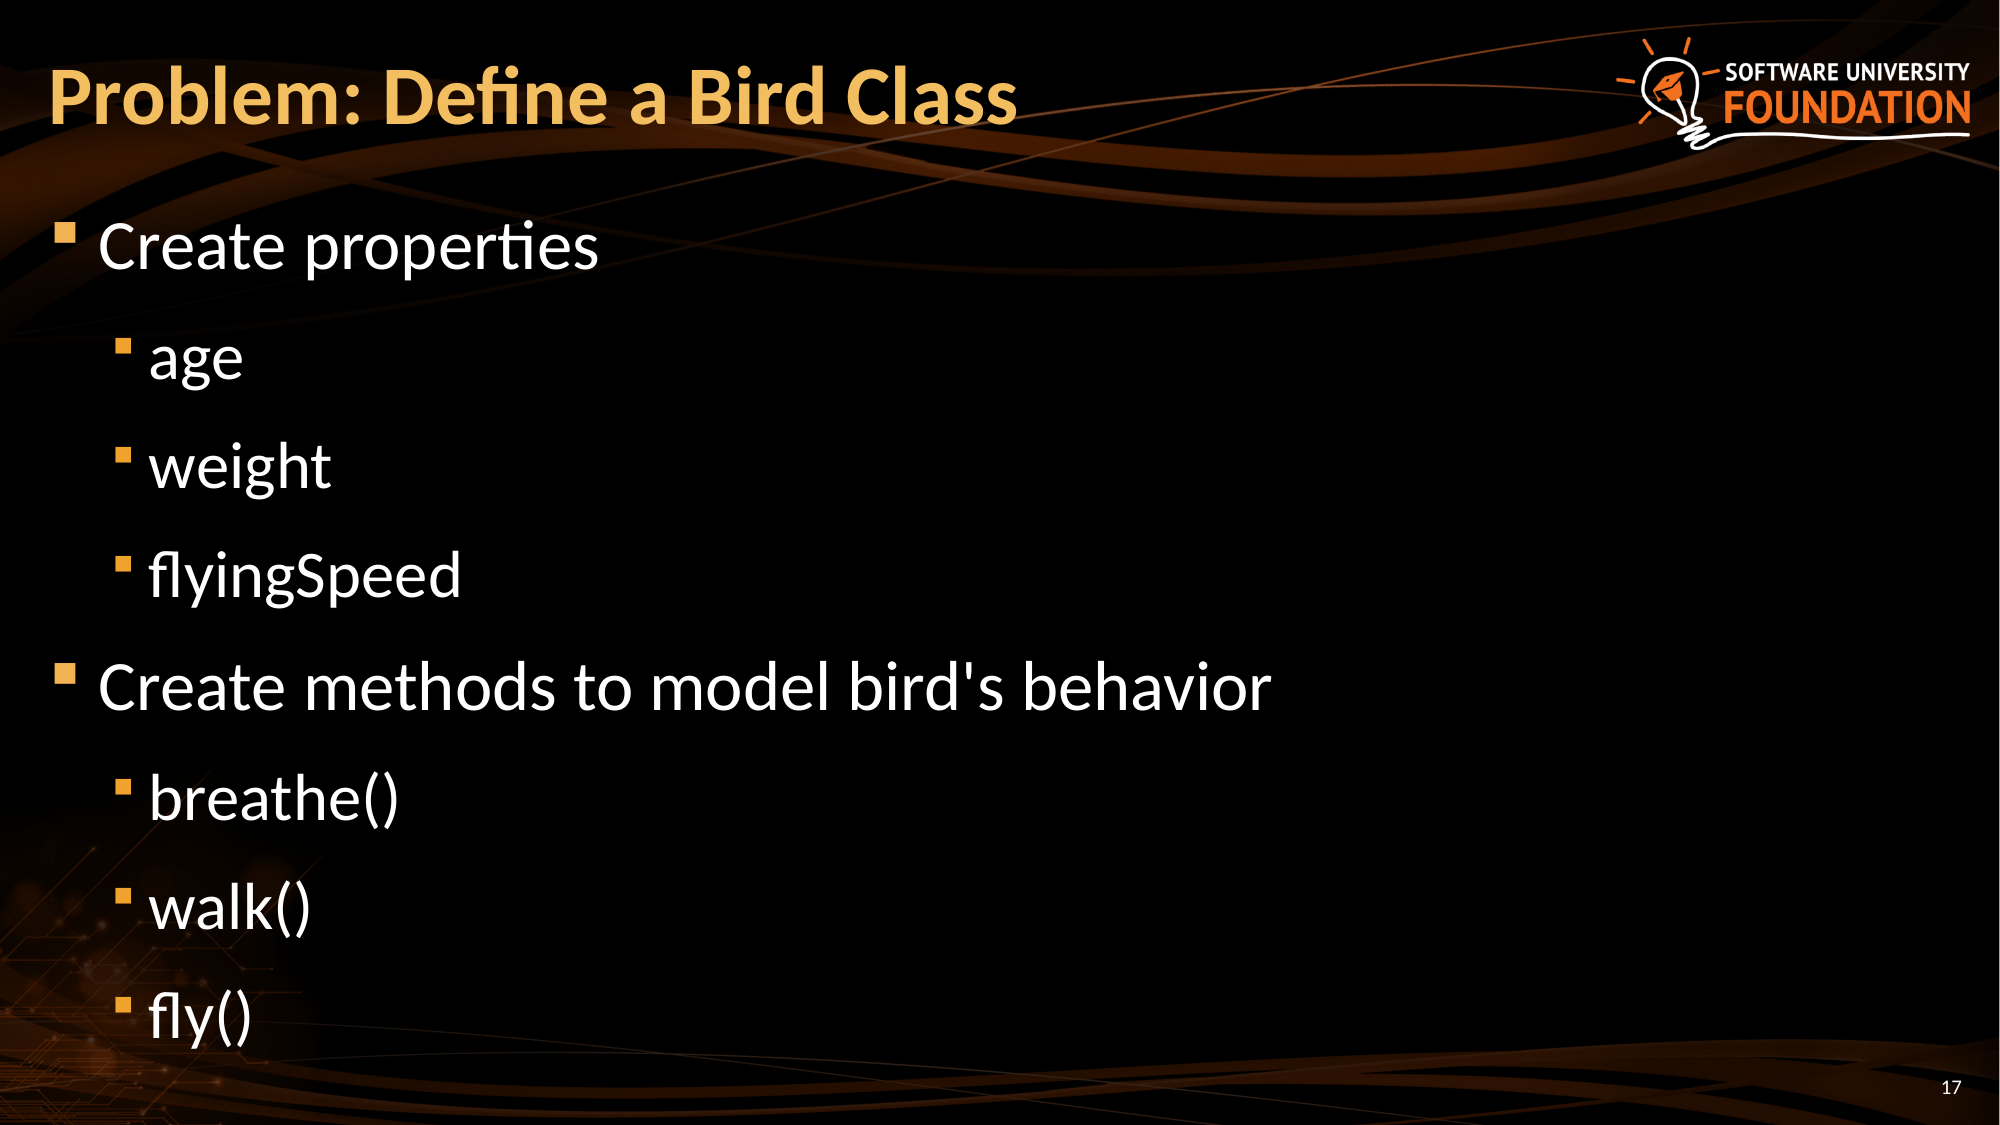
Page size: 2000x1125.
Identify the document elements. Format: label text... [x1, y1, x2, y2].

list Create properties age weight flyingSpeed Create methods to model bird's behavior breathe() walk() fly() [31, 188, 1968, 1103]
title Problem: Define a Bird Class [30, 6, 1602, 189]
picture [0, 0, 2000, 1125]
